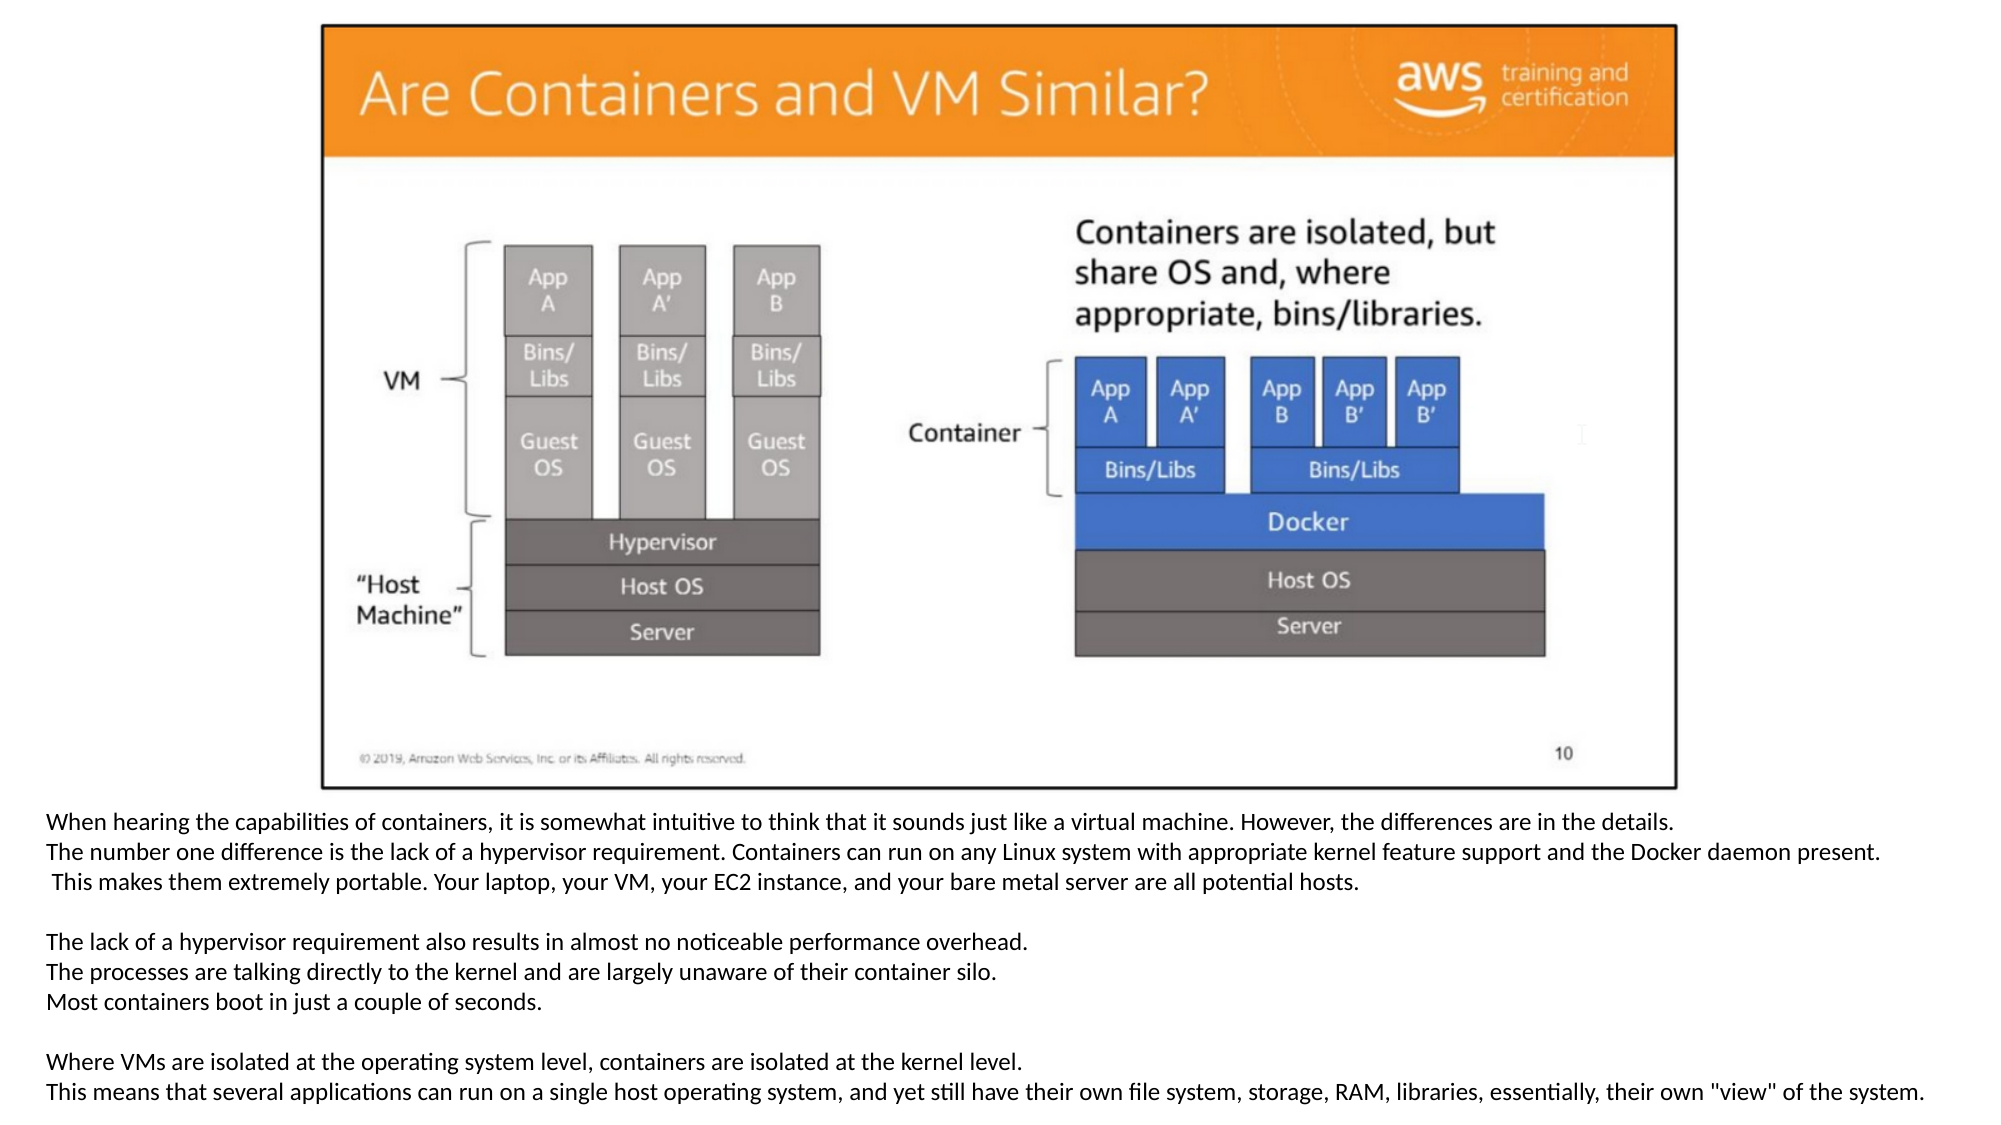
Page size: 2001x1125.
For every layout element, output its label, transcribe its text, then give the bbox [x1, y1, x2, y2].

picture [316, 19, 1684, 799]
text_box When hearing the capabilities of containers, it is somewhat intuitive to think that it sounds just like a virtual machine. However, the differences are in the details. The number one difference is the lack of a hypervisor requirement. Containers can run on any Linux system with appropriate kernel feature support and the Docker daemon present. This makes them extremely portable. Your laptop, your VM, your EC2 instance, and your bare metal server are all potential hosts. The lack of a hypervisor requirement also results in almost no noticeable performance overhead. The processes are talking directly to the kernel and are largely unaware of their container silo. Most containers boot in just a couple of seconds. Where VMs are isolated at the operating system level, containers are isolated at the kernel level. This means that several applications can run on a single host operating system, and yet still have their own file system, storage, RAM, libraries, essentially, their own "view" of the system. [31, 798, 1945, 1113]
